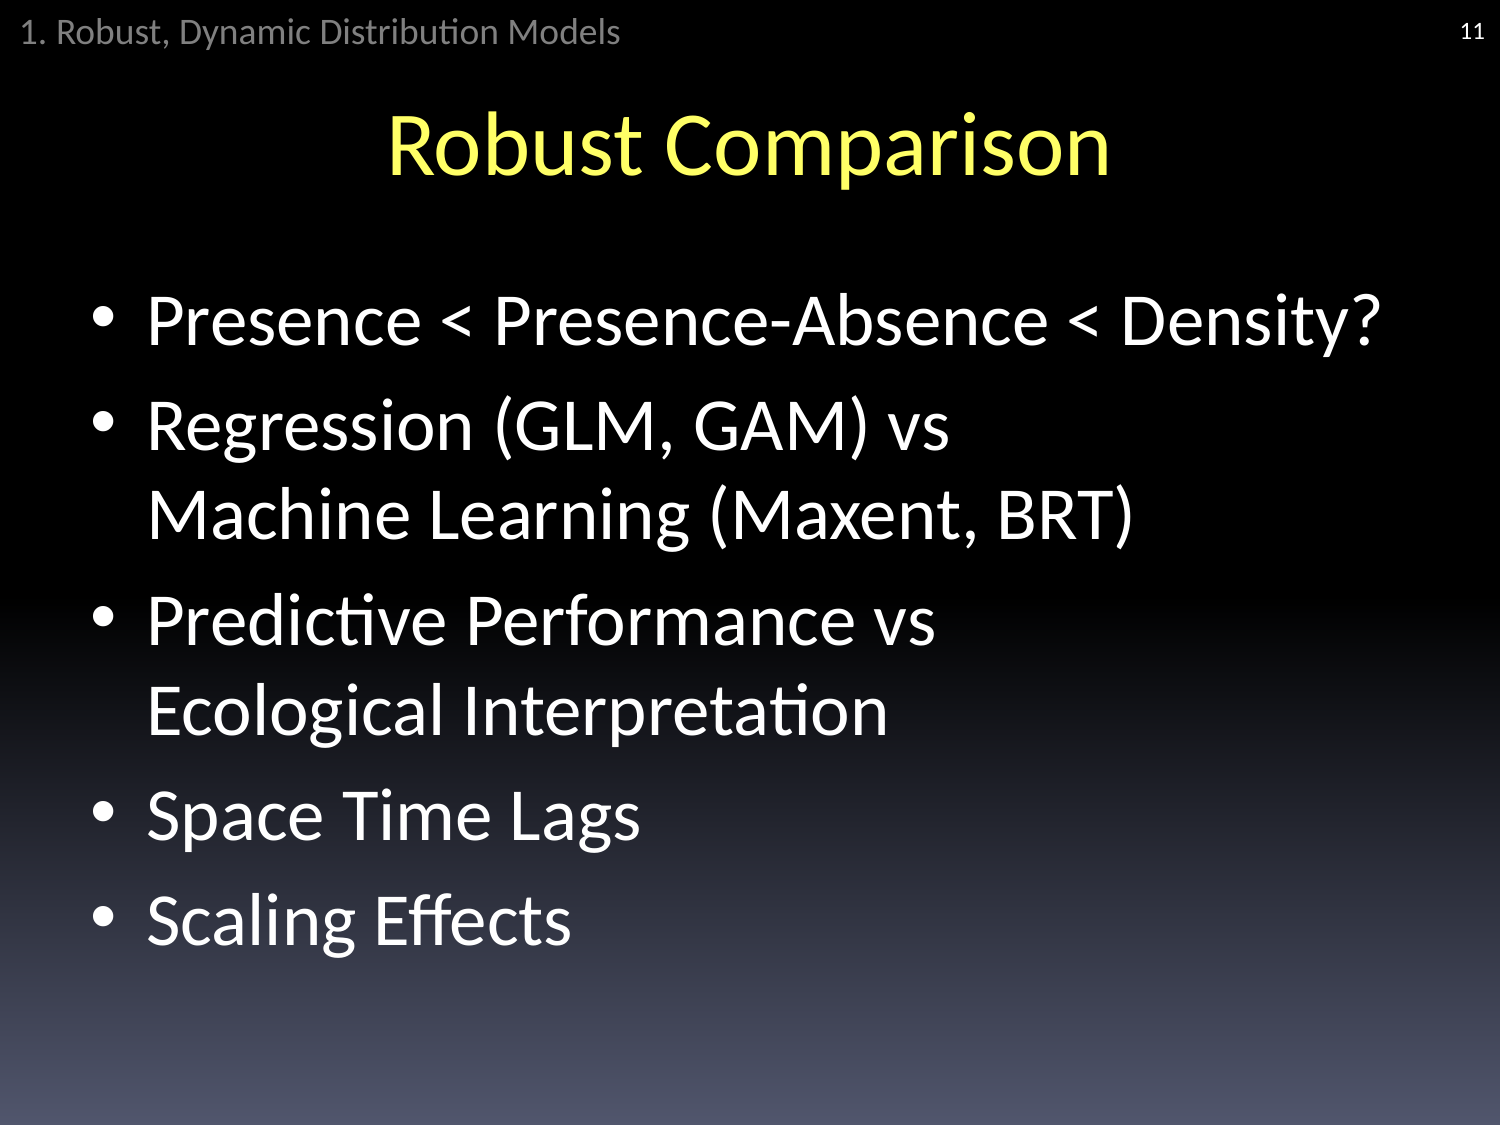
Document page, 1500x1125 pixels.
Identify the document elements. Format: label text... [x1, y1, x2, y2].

list Presence < Presence-Absence < Density? Regression (GLM, GAM) vs Machine Learning (Maxent, BRT) Predictive Performance vs Ecological Interpretation Space Time Lags Scaling Effects [75, 262, 1425, 1005]
title Robust Comparison [75, 45, 1425, 233]
slide_number 11 [1149, 0, 1500, 60]
text_box 1. Robust, Dynamic Distribution Models [4, 0, 637, 60]
